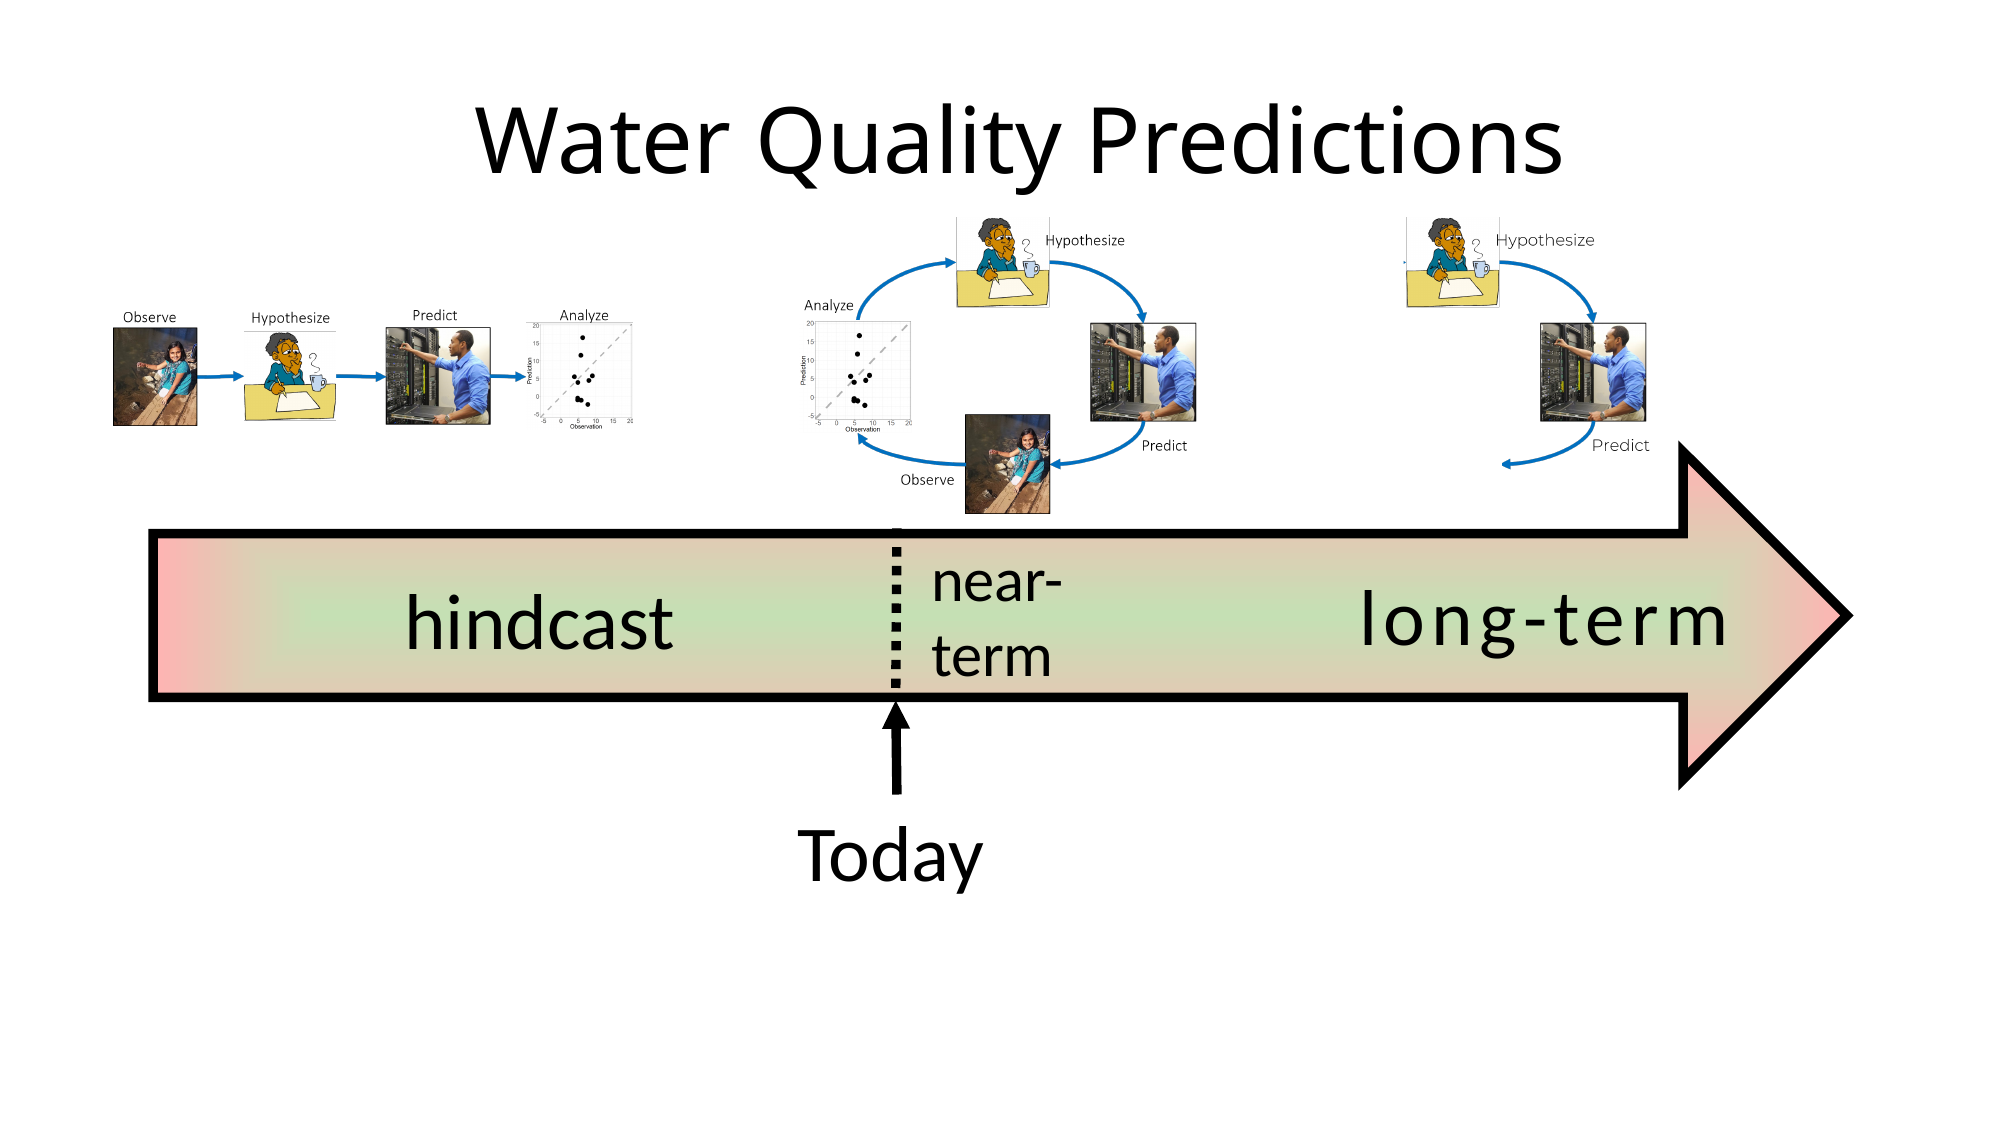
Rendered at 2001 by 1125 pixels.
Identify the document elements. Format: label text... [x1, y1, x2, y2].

text_box long-term [1344, 558, 1798, 669]
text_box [794, 217, 1214, 514]
text_box [897, 449, 1795, 782]
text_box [1388, 217, 1664, 522]
text_box Today [782, 794, 1012, 905]
text_box [152, 532, 895, 699]
picture [113, 300, 633, 430]
text_box near- term [916, 532, 1292, 697]
text_box [1798, 565, 1849, 666]
text_box hindcast [389, 562, 765, 673]
title Water Quality Predictions [137, 35, 1904, 253]
